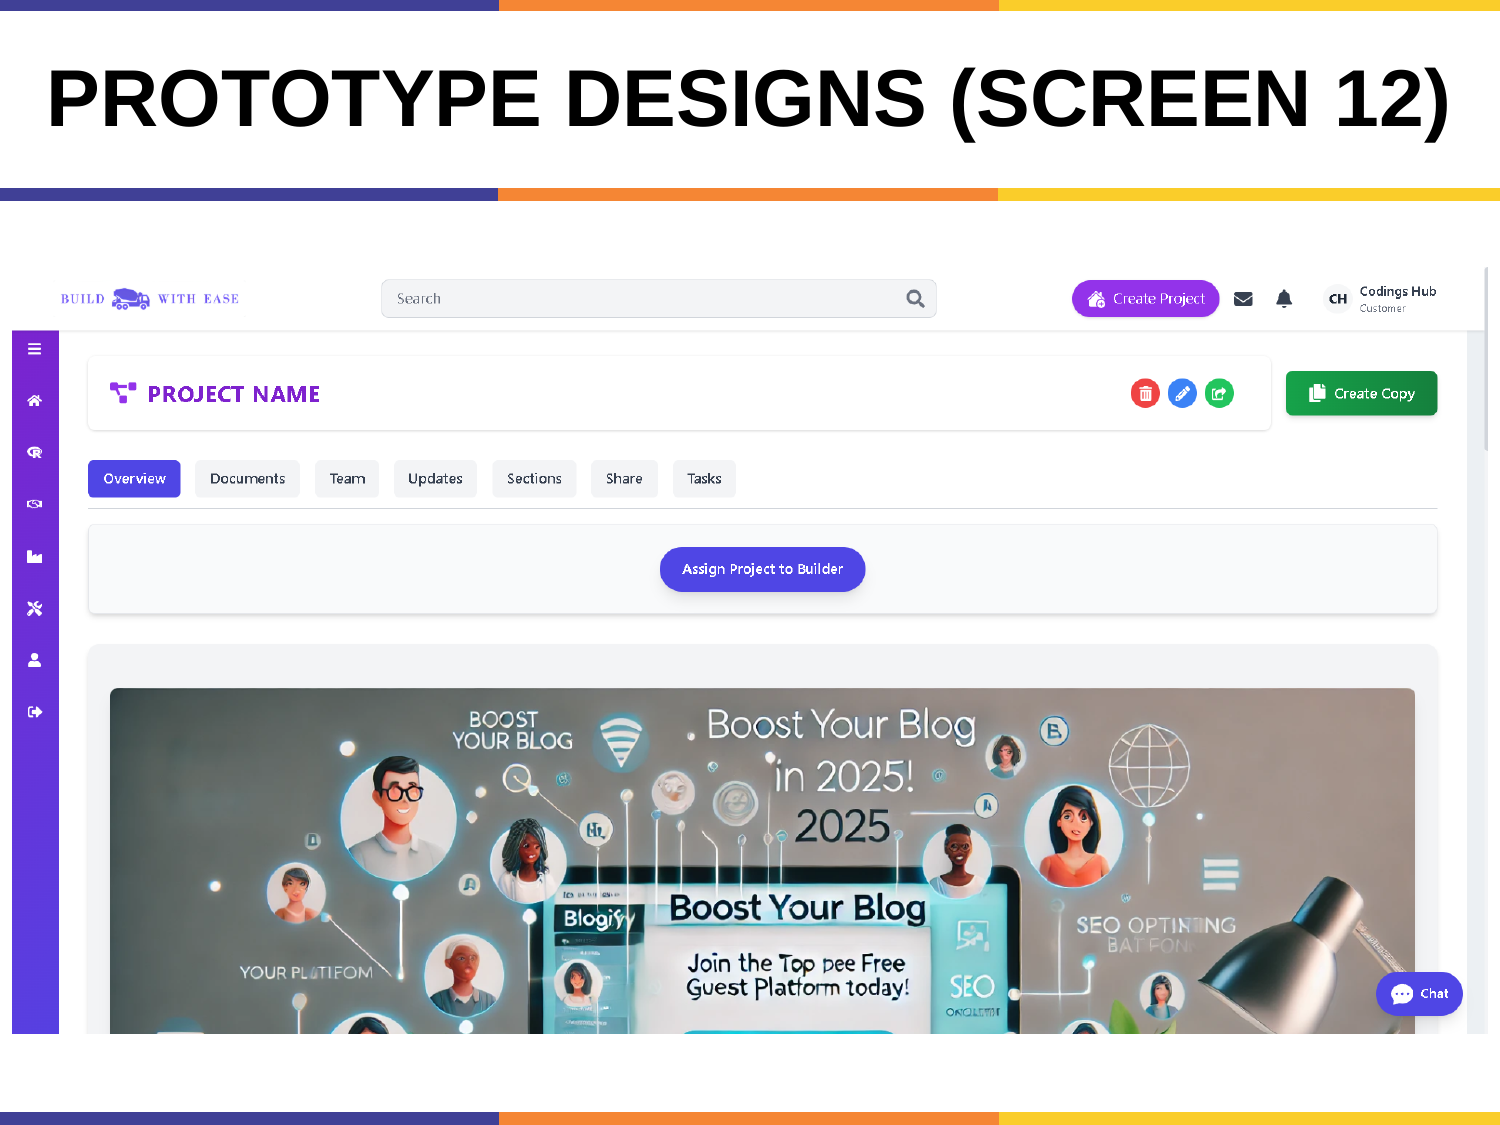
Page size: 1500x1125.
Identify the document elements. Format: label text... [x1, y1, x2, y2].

picture [12, 266, 1488, 1034]
title Prototype Designs (screen 12) [0, 0, 1500, 188]
